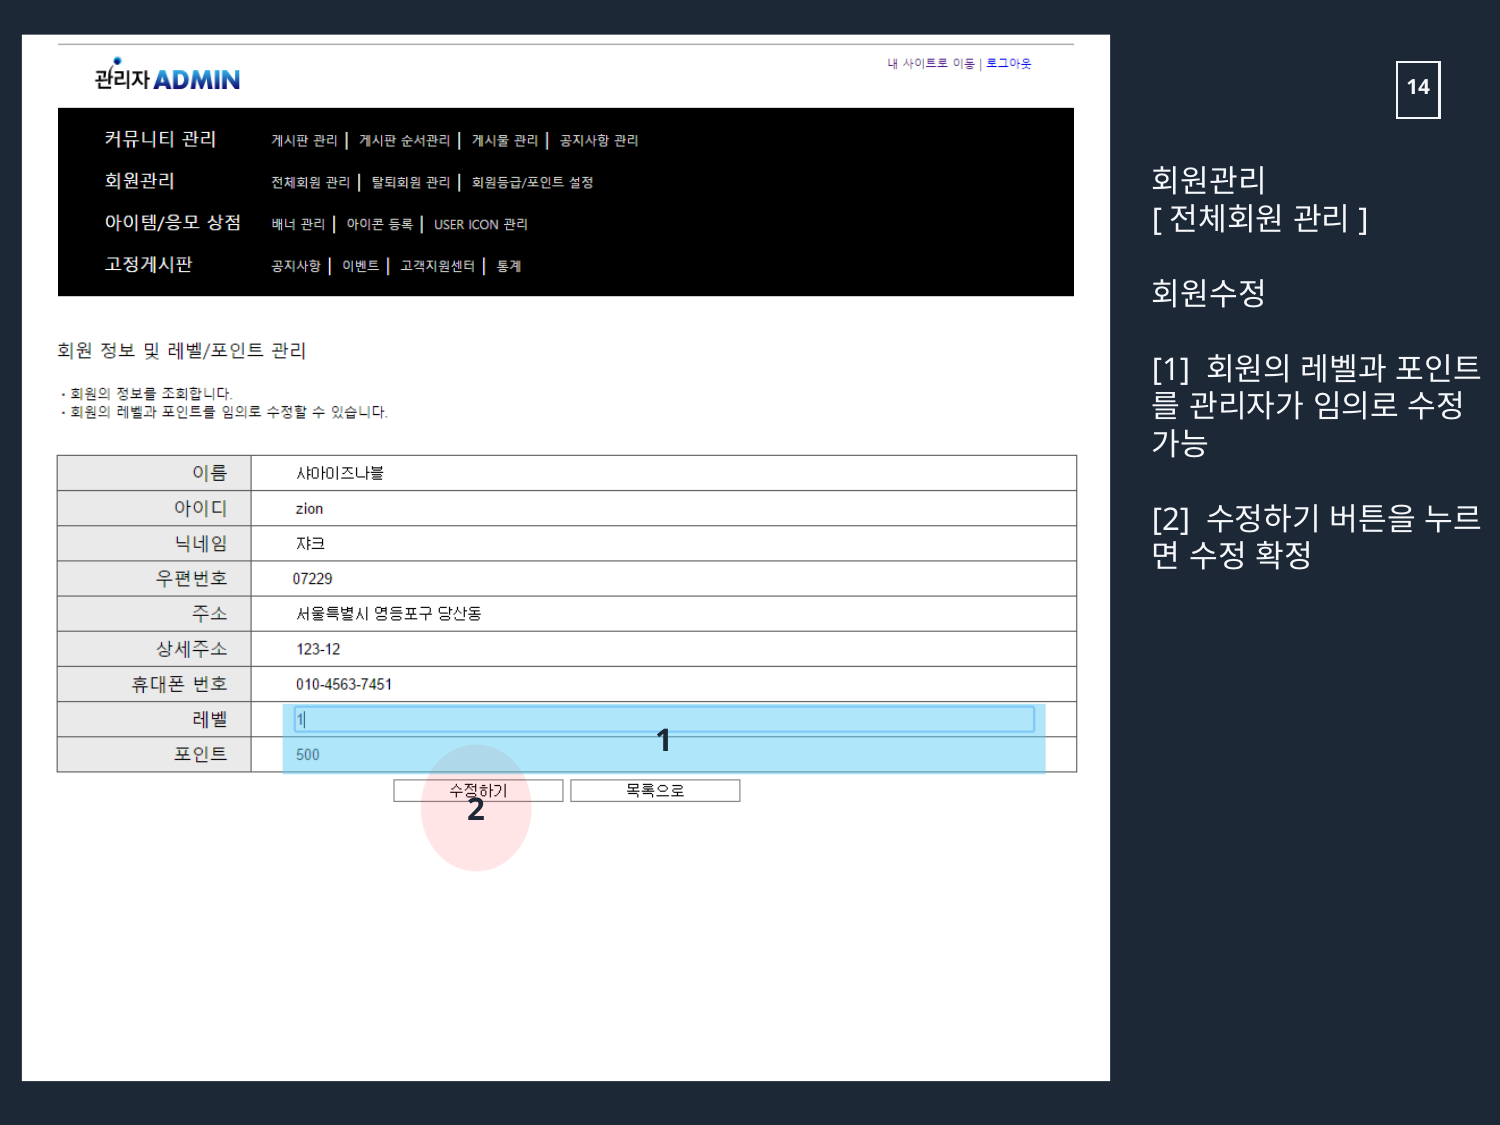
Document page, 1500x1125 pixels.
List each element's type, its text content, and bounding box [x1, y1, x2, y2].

picture [51, 321, 1083, 811]
text_box 회원관리 [전체회원 관리] 회원수정 [1] 회원의 레벨과 포인트 를 관리자가 임의로 수정 가능 [2] 수정하기 버튼을 누르 면 수정 확정 [1137, 154, 1498, 581]
text_box 2 [420, 811, 532, 872]
picture [58, 43, 1074, 314]
text_box [21, 34, 1111, 1082]
